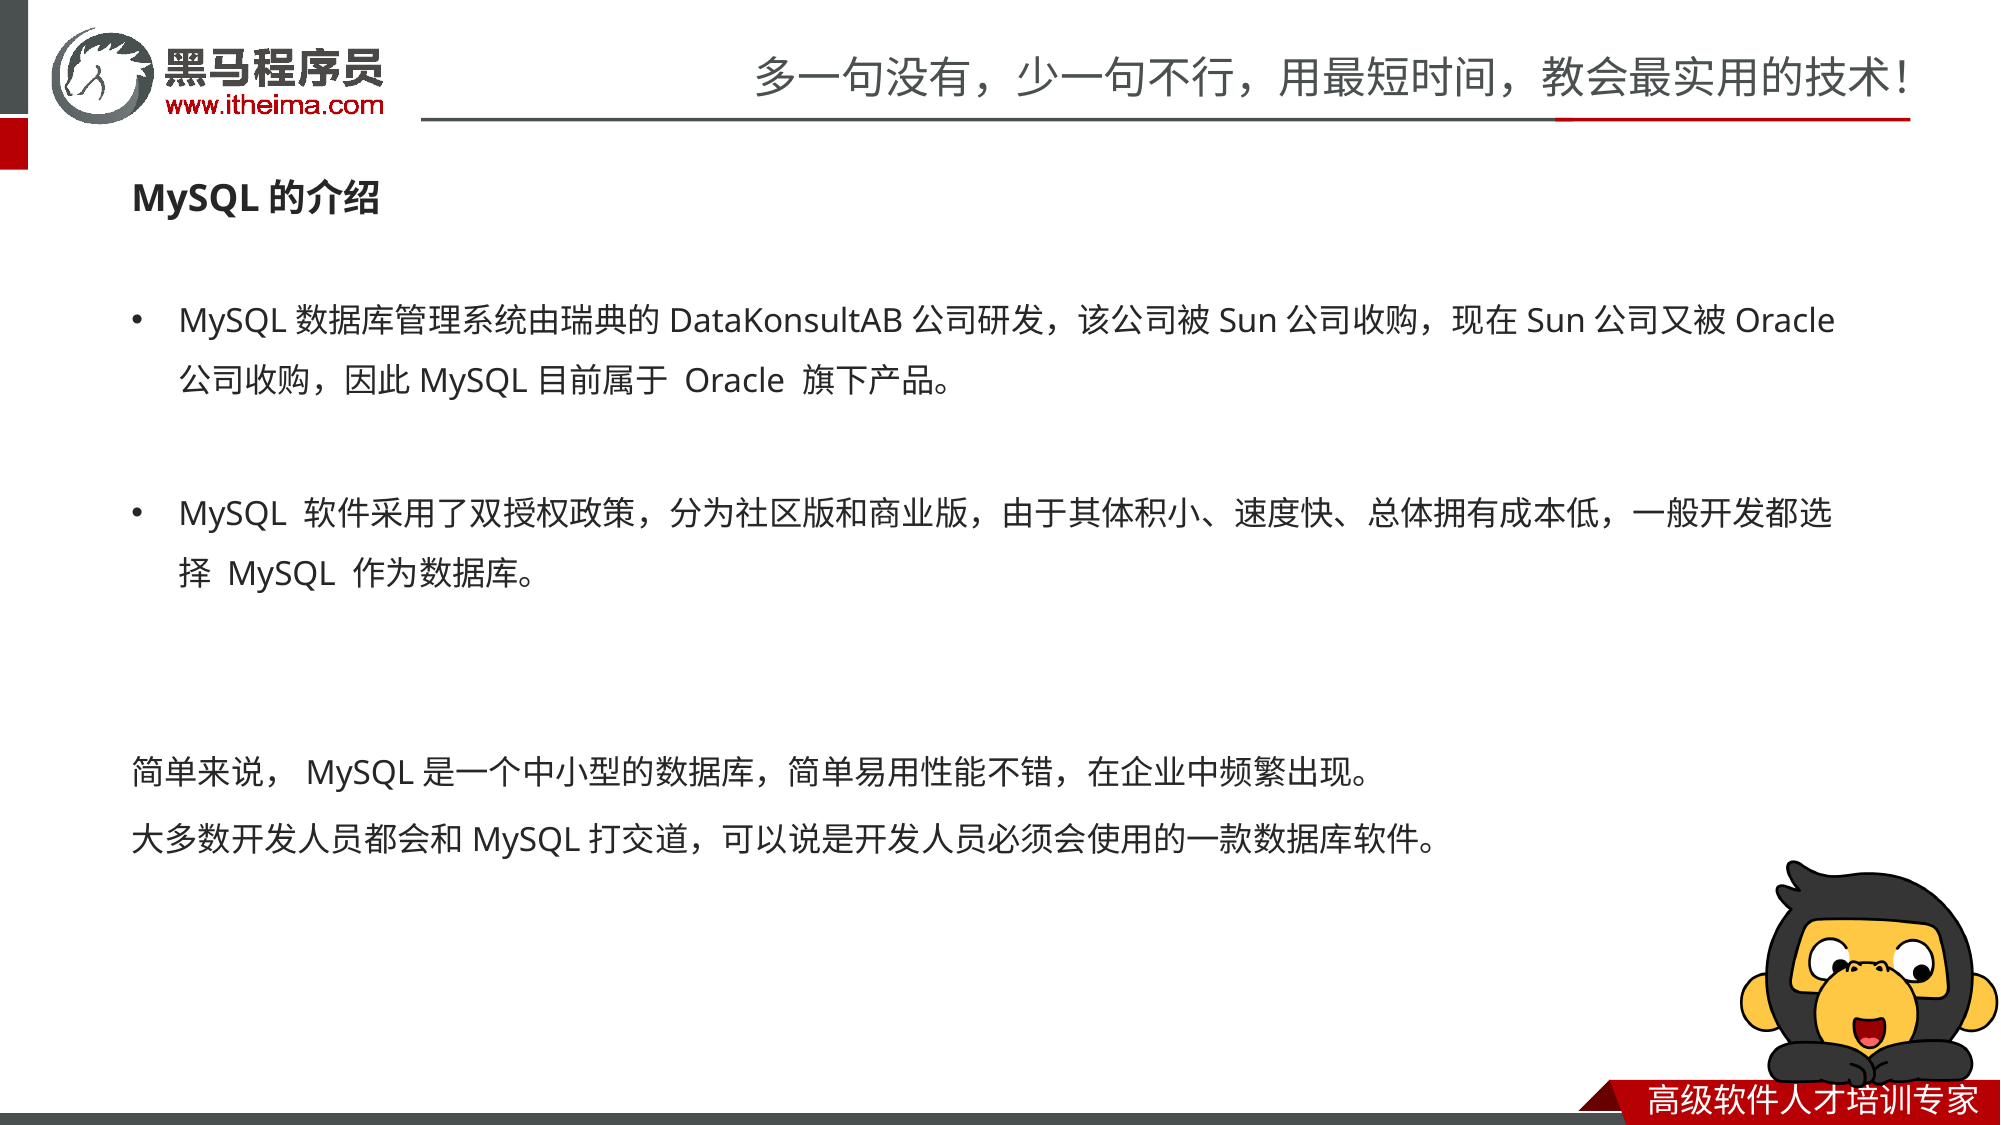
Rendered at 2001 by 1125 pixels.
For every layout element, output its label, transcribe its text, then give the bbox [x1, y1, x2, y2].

list MySQL的介绍 [116, 154, 1872, 239]
picture [50, 26, 384, 125]
list MySQL数据库管理系统由瑞典的DataKonsultAB公司研发，该公司被Sun公司收购，现在Sun公司又被Oracle公司收购，因此MySQL目前属于 Oracle 旗下产品。 MySQL 软件采用了双授权政策，分为社区版和商业版，由于其体积小、速度快、总体拥有成本低，一般开发都选择 MySQL 作为数据库。 简单来说，MySQL是一个中小型的数据库，简单易用性能不错，在企业中频繁出现。 大多数开发人员都会和MySQL打交道，可以说是开发人员必须会使用的一款数据库软件。 [116, 271, 1872, 964]
picture [1695, 787, 2000, 1125]
